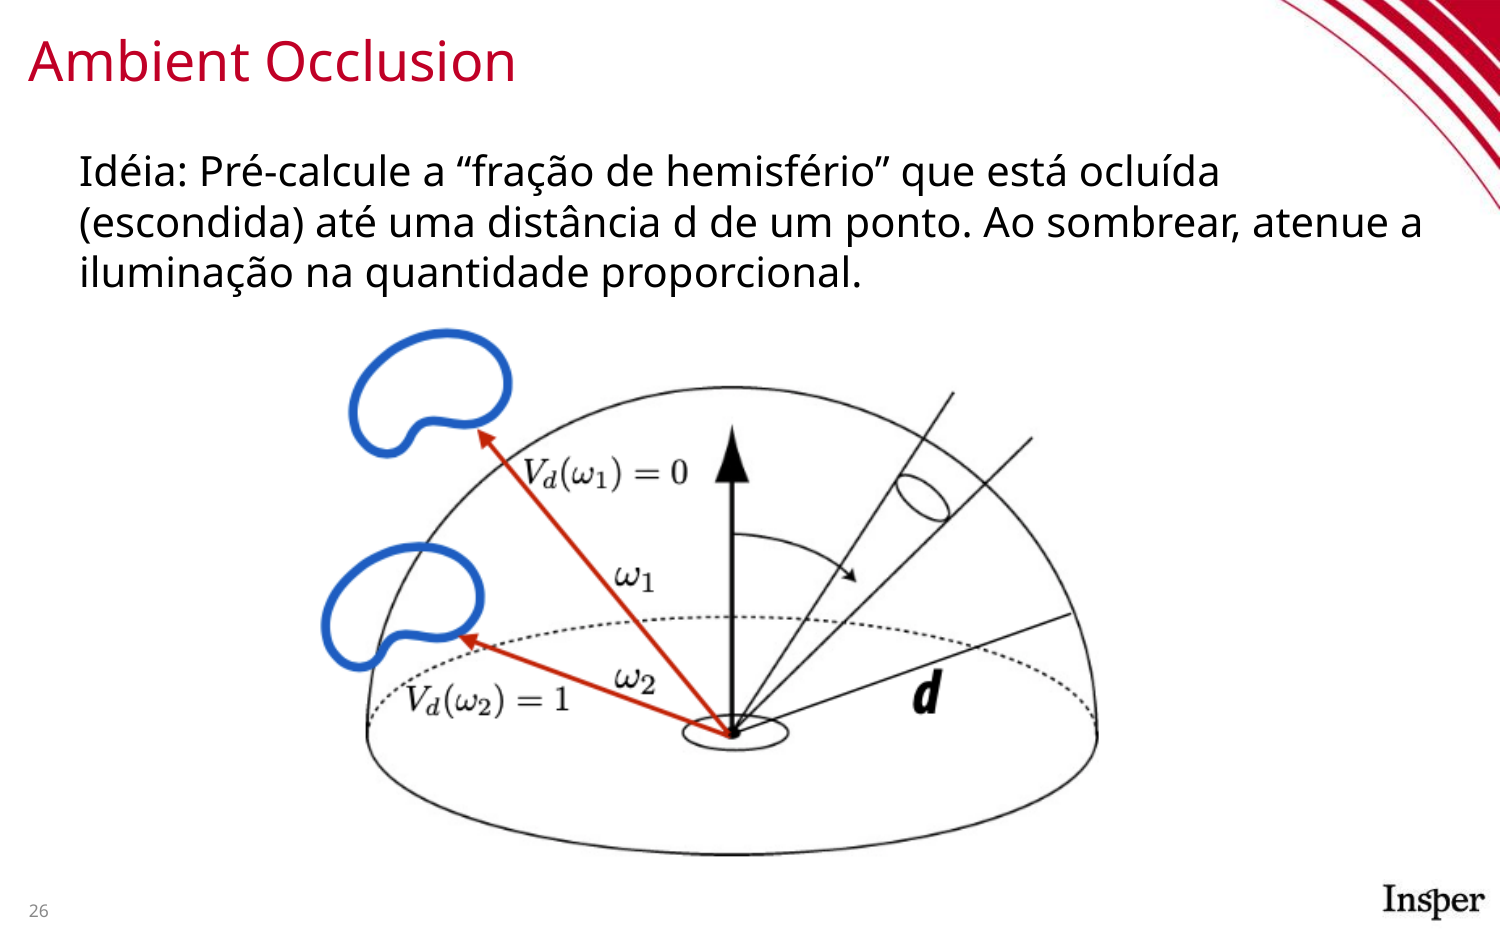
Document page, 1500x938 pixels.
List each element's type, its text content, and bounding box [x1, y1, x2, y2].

title Ambient Occlusion [13, 18, 1397, 104]
slide_number 26 [0, 887, 78, 938]
picture [249, 0, 1500, 938]
list Idéia: Pré-calcule a “fração de hemisfério” que está ocluída (escondida) até uma distância d de um ponto. Ao sombrear, atenue a iluminação na quantidade proporcional. [64, 137, 1447, 876]
